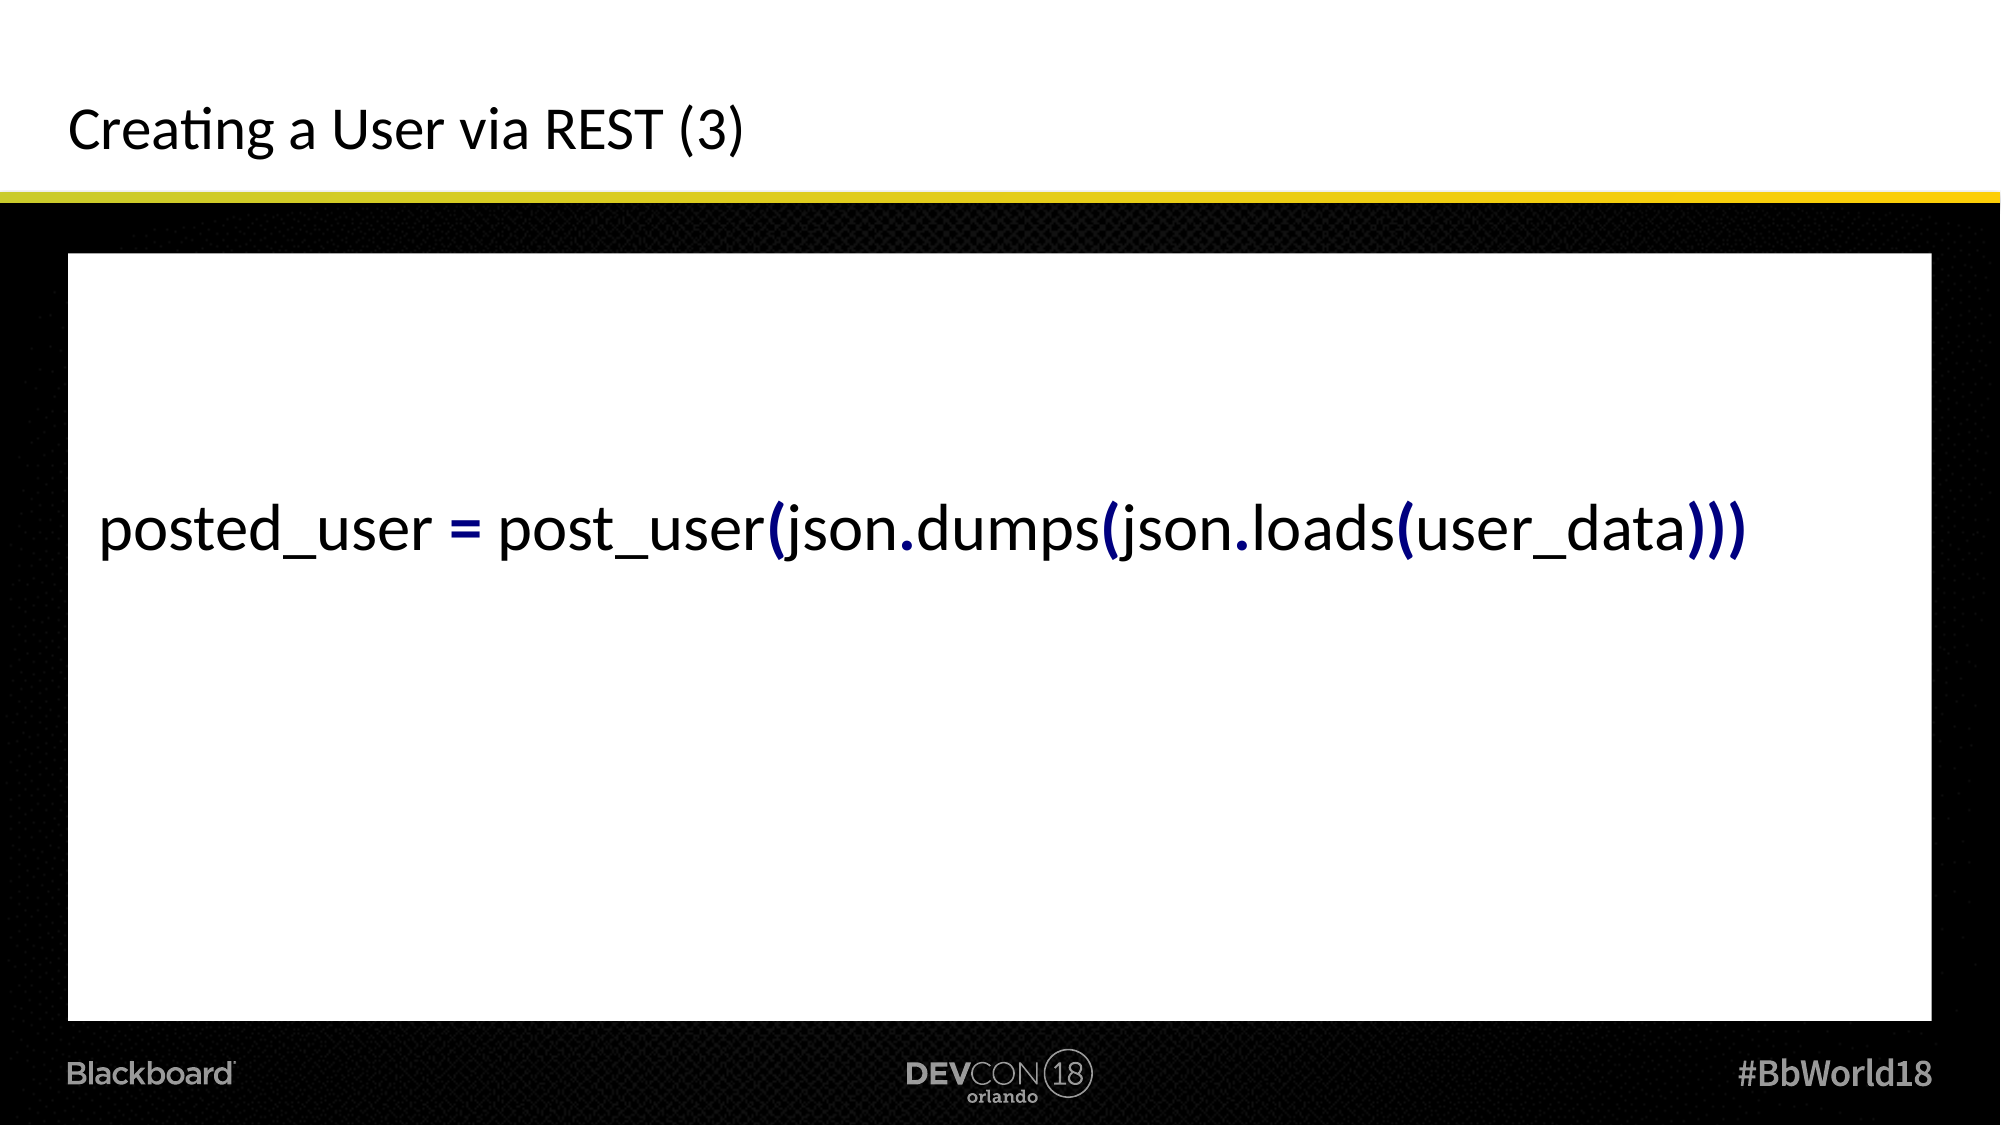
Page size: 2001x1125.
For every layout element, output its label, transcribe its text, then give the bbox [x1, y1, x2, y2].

list posted_user = post_user(json.dumps(json.loads(user_data))) [68, 253, 1932, 1021]
title Creating a User via REST (3) [68, 46, 1932, 163]
picture [0, 203, 2000, 1125]
